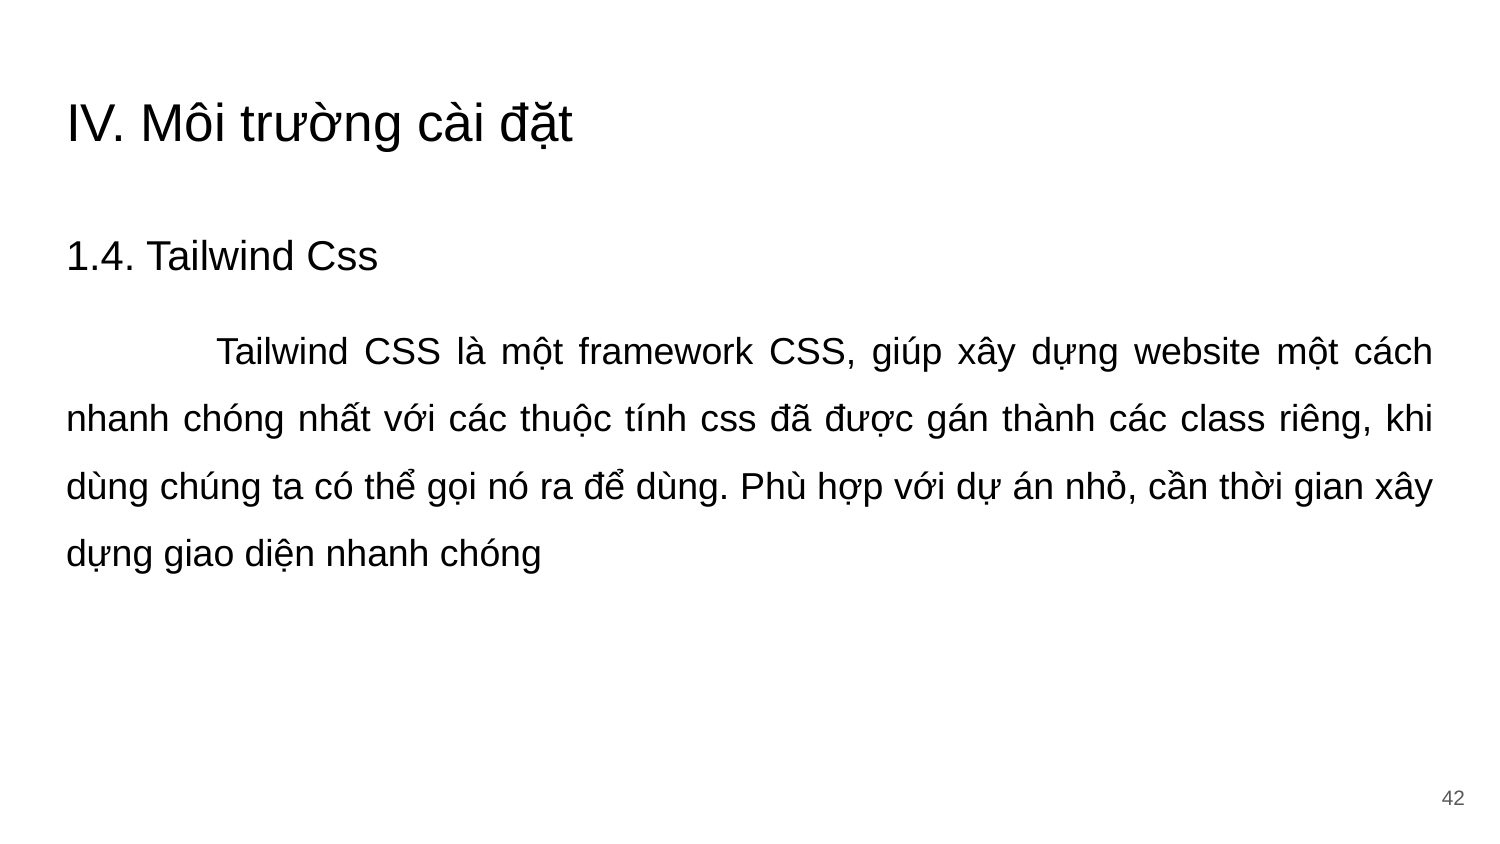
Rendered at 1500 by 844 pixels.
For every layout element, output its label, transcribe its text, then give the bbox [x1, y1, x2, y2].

slide_number ‹#› [1389, 764, 1480, 830]
list 1.4. Tailwind Css Tailwind CSS là một framework CSS, giúp xây dựng website một cách nhanh chóng nhất với các thuộc tính css đã được gán thành các class riêng, khi dùng chúng ta có thể gọi nó ra để dùng. Phù hợp với dự án nhỏ, cần thời gian xây dựng giao diện nhanh chóng [51, 189, 1449, 750]
title IV. Môi trường cài đặt [51, 72, 1449, 167]
